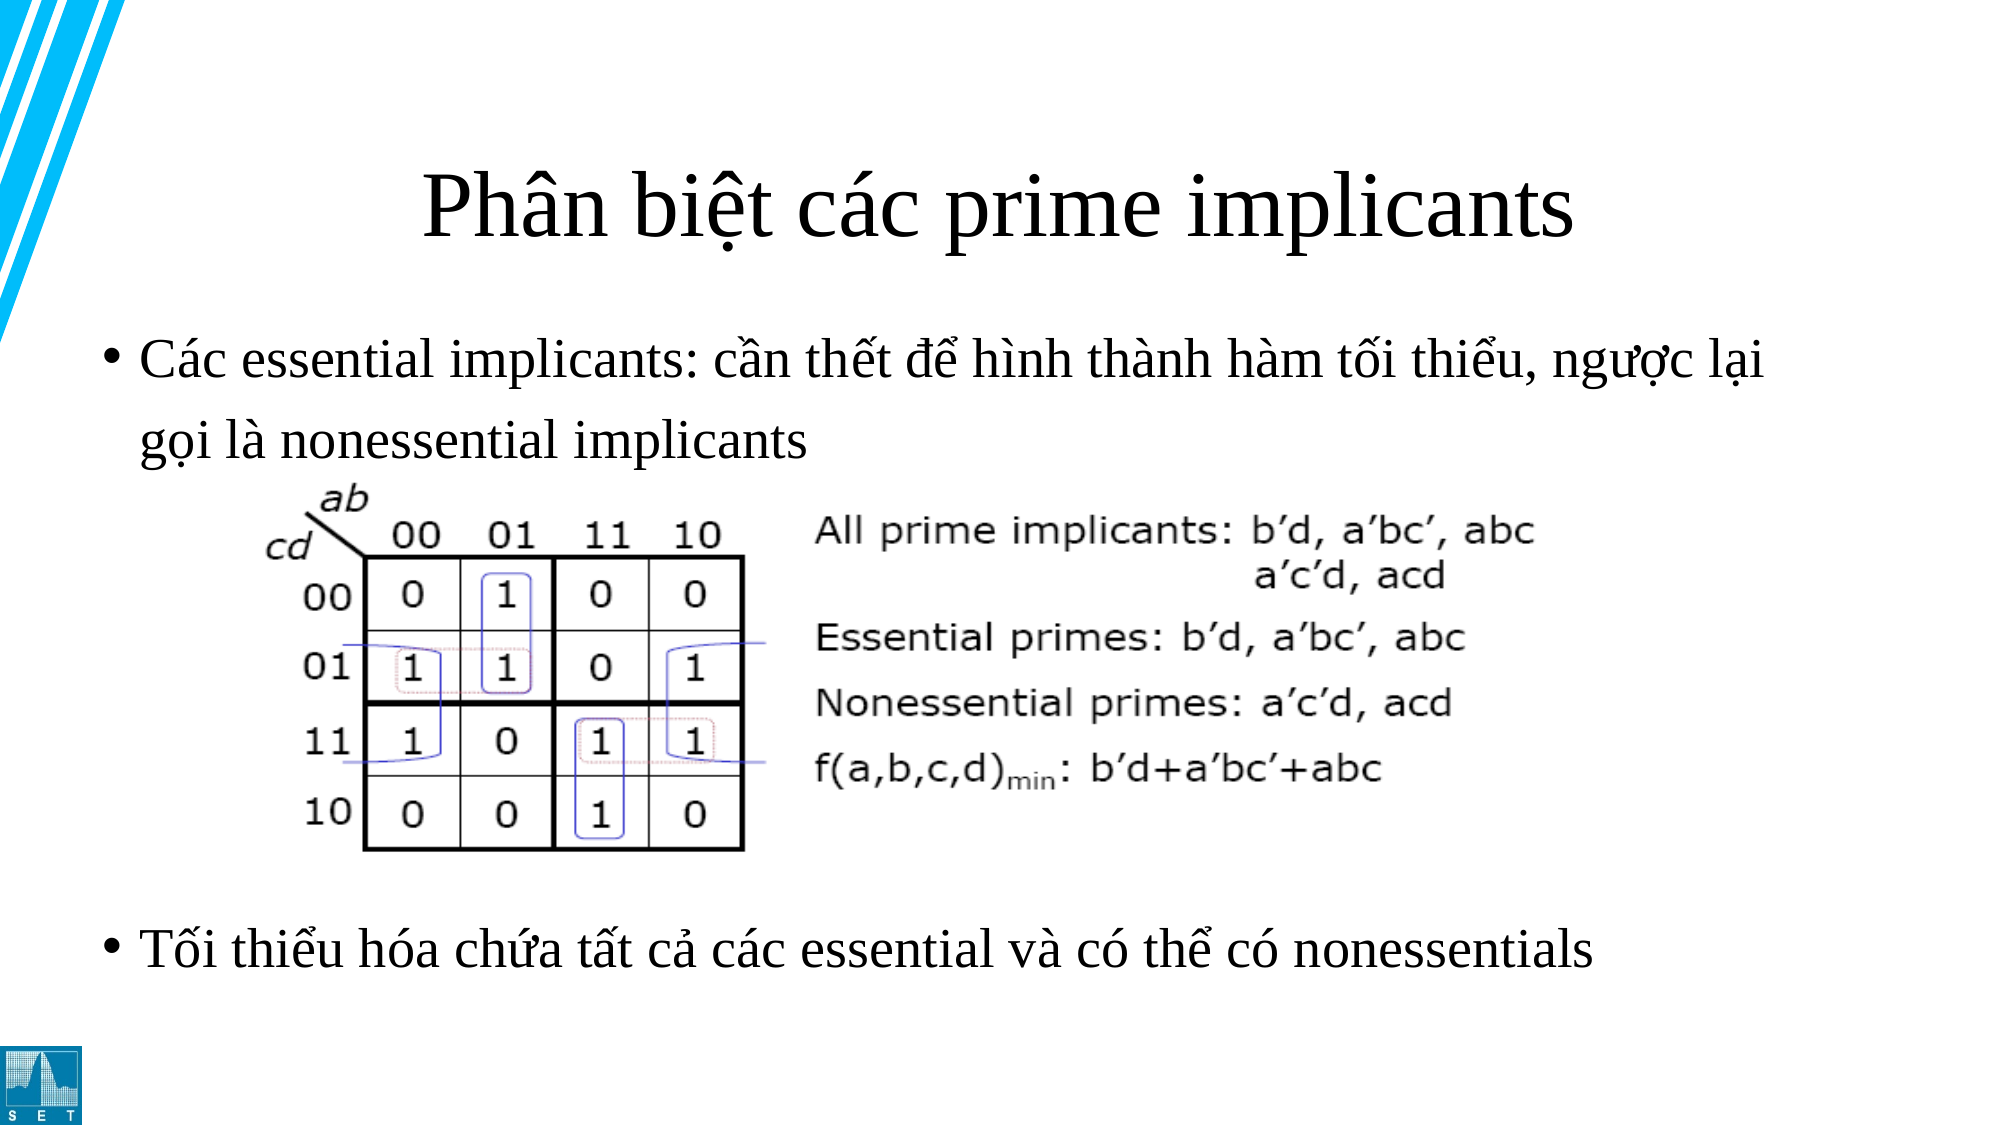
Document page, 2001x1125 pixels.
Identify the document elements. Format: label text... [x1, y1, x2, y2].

text_box Phân biệt các prime implicants [406, 148, 2000, 369]
picture [38, 1110, 45, 1121]
text_box Các essential implicants: cần thết để hình thành hàm tối thiểu, ngược lại gọi là nonessential implicants Tối thiểu hóa chứa tất cả các essential và có thể có nonessentials [87, 299, 1859, 1109]
picture [247, 480, 1548, 860]
picture [6, 1051, 78, 1106]
picture [9, 1110, 16, 1121]
picture [67, 1110, 74, 1120]
